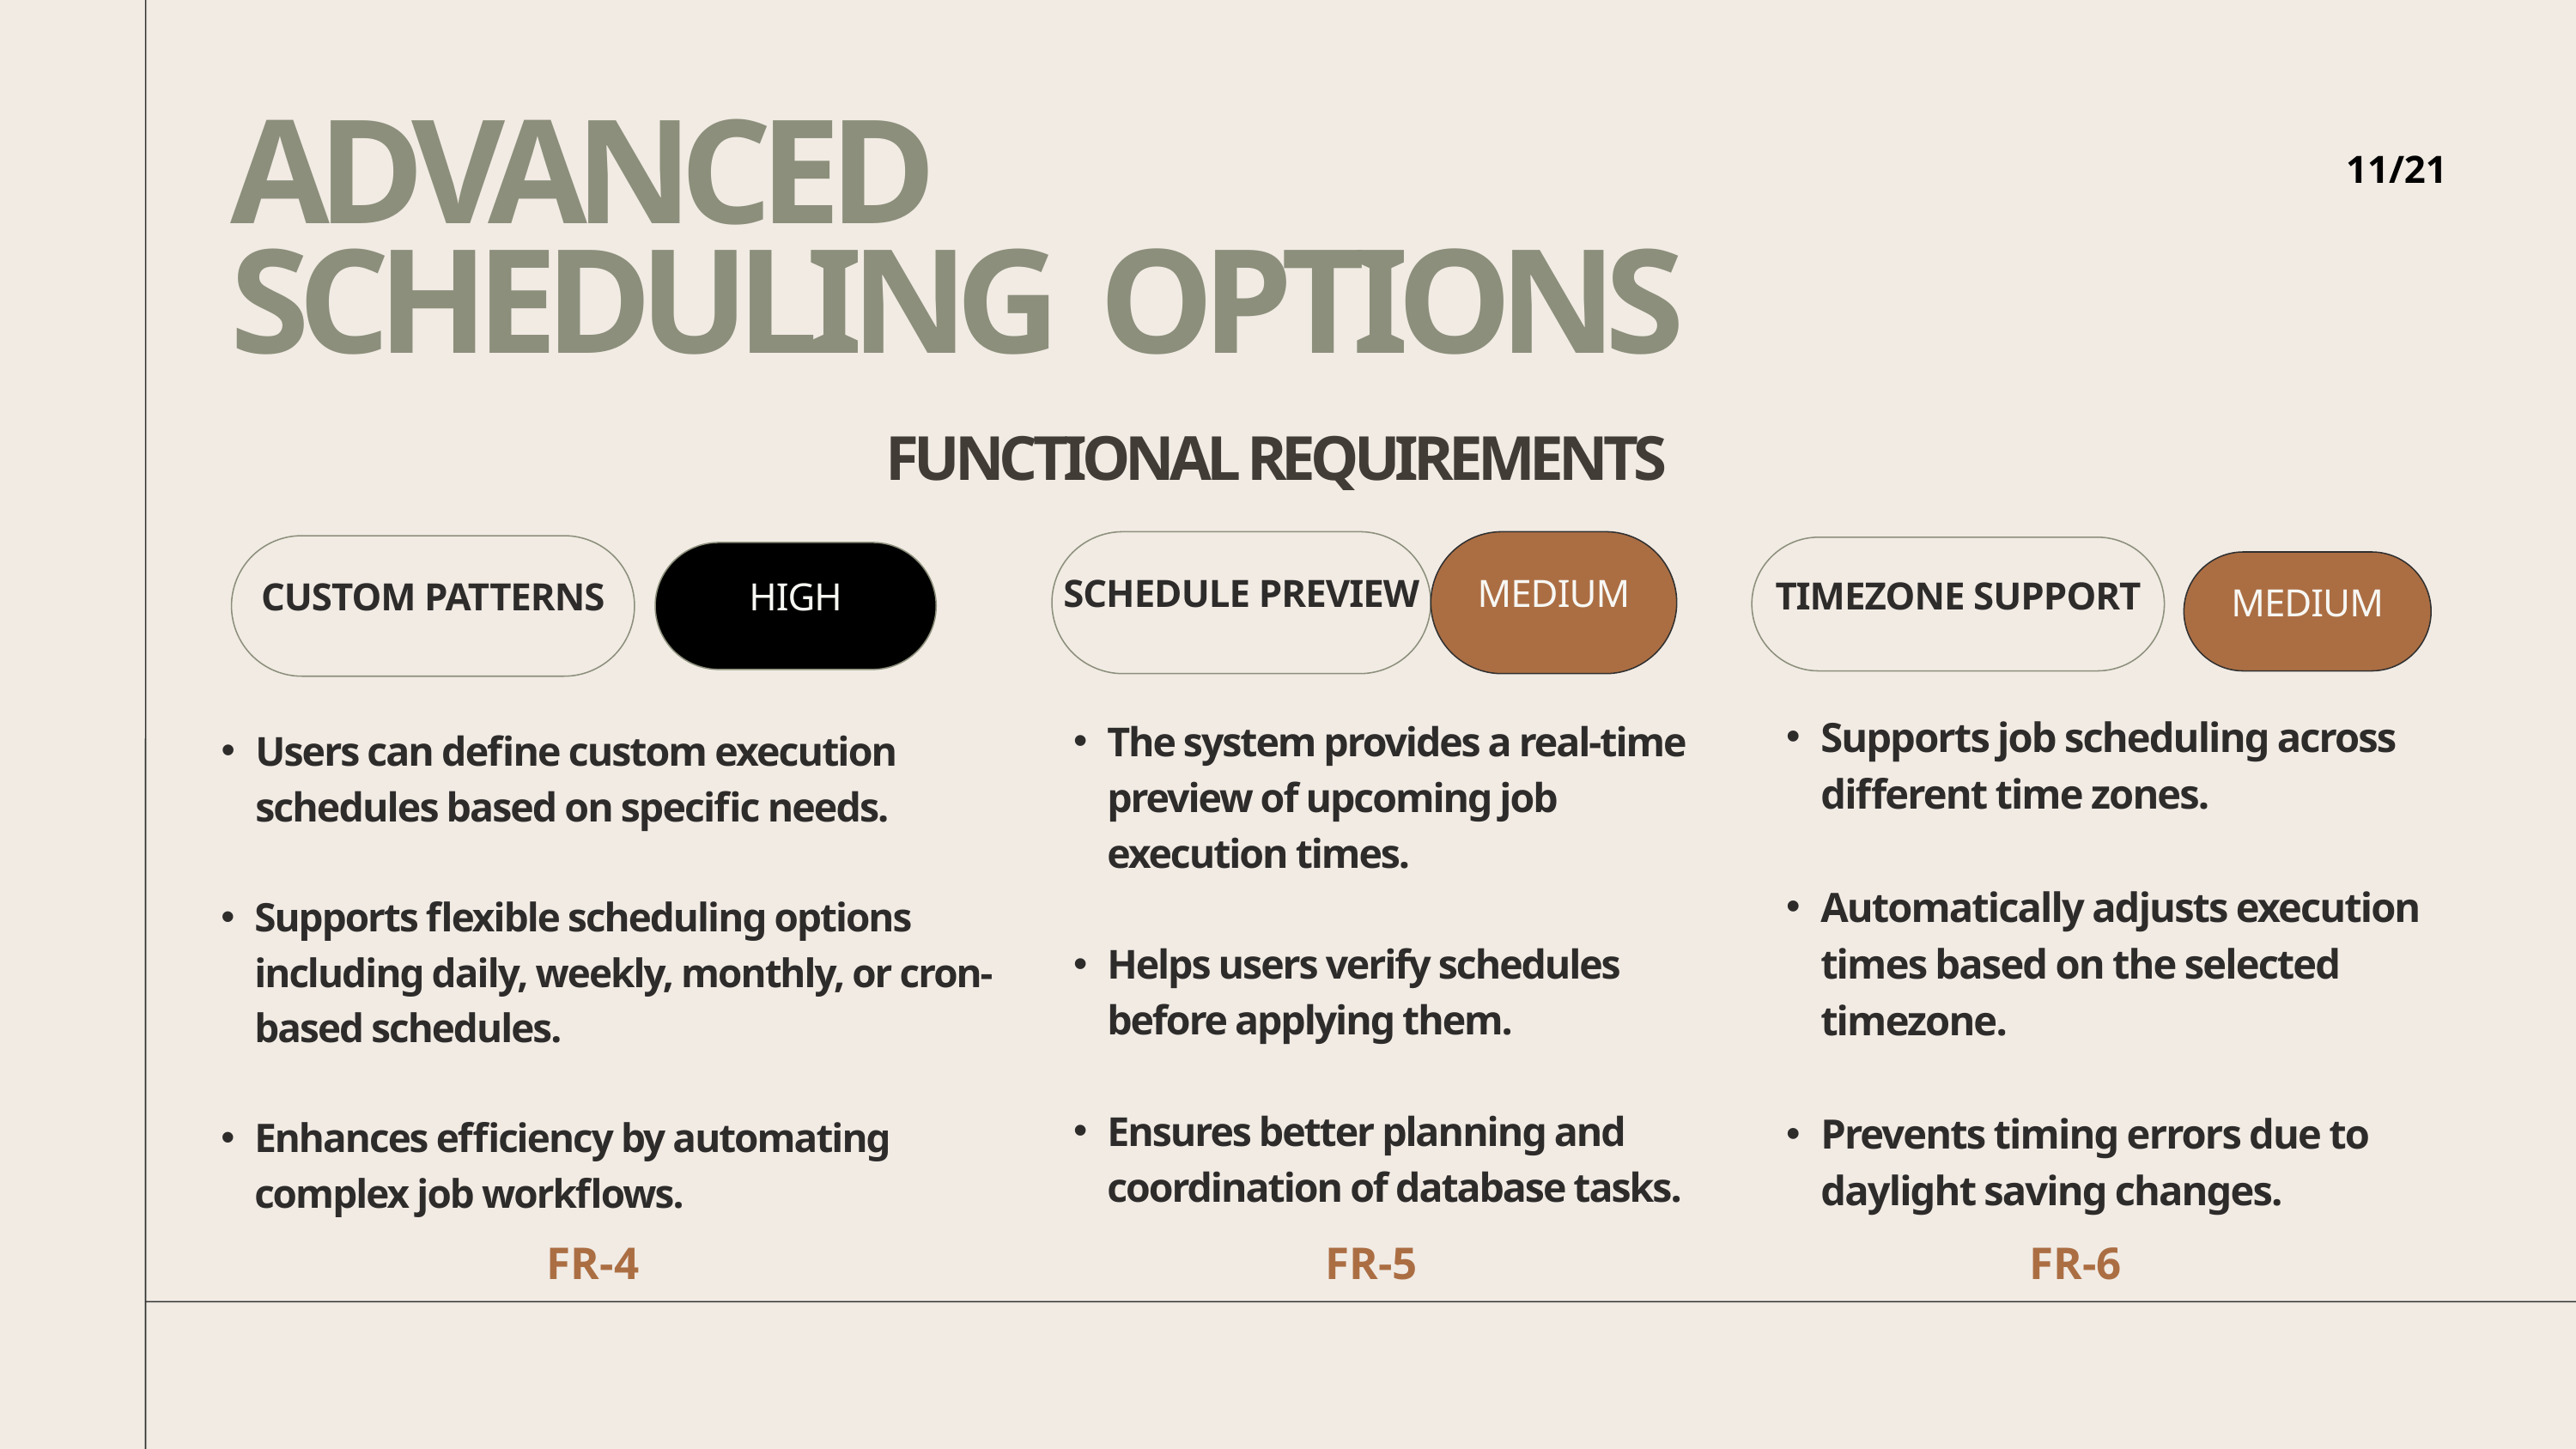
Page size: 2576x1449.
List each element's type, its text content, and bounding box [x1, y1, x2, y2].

text_box FR-6 [2026, 1270, 2126, 1288]
text_box 11/21 [2042, 137, 2447, 191]
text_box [186, 535, 999, 1258]
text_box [1039, 531, 1704, 1313]
text_box FR-4 [543, 1265, 643, 1288]
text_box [1751, 537, 2432, 1263]
text_box ADVANCED SCHEDULING OPTIONS [230, 123, 2181, 383]
text_box FUNCTIONAL REQUIREMENTS [885, 446, 2558, 493]
